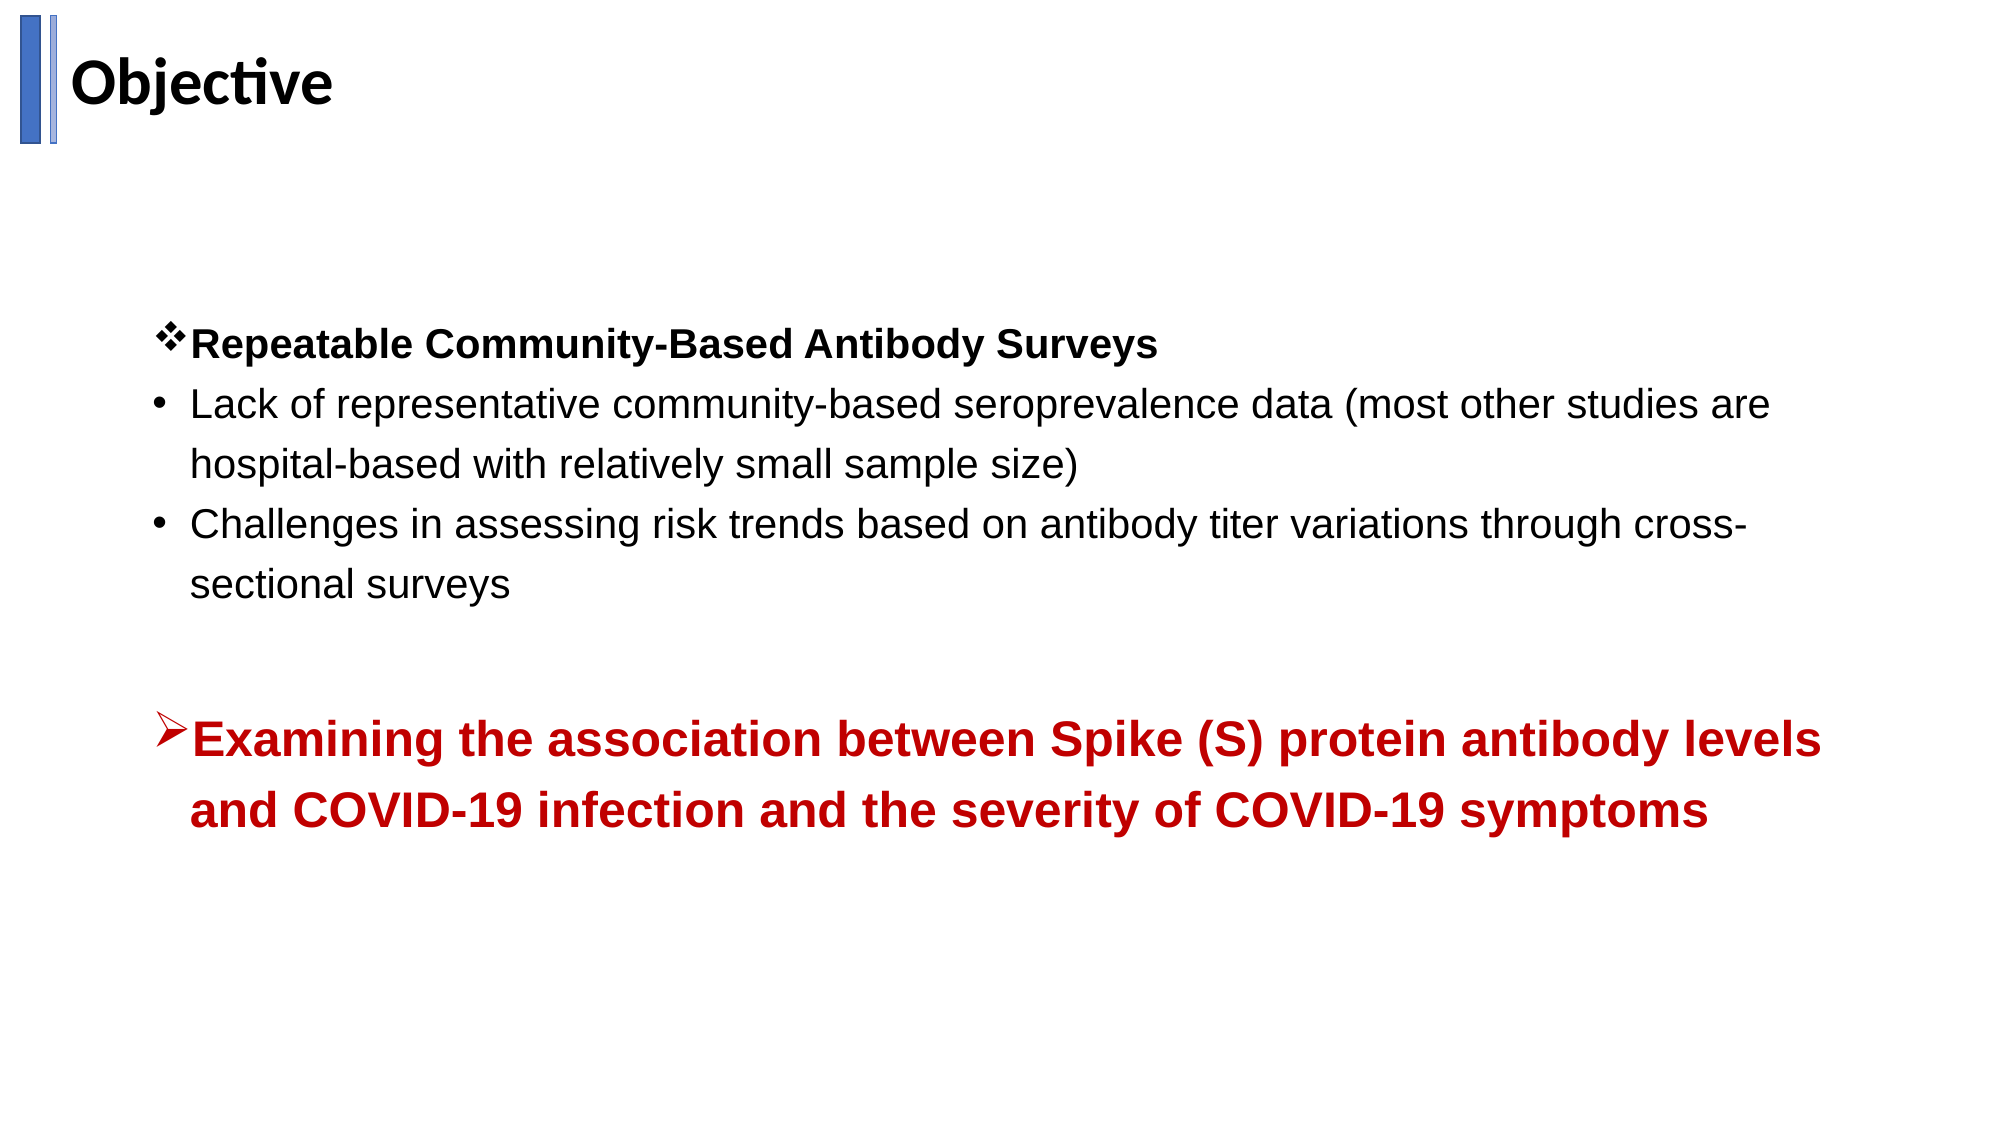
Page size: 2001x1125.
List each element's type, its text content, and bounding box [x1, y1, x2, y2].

title Objective [56, 21, 1782, 145]
text_box [20, 15, 41, 144]
list Repeatable Community-Based Antibody Surveys Lack of representative community-based seroprevalence data (most other studies are hospital-based with relatively small sample size) Challenges in assessing risk trends based on antibody titer variations through cross-sectional surveys Examining the association between Spike (S) protein antibody levels and COVID-19 infection and the severity of COVID-19 symptoms [137, 299, 1863, 1014]
text_box [50, 15, 57, 144]
